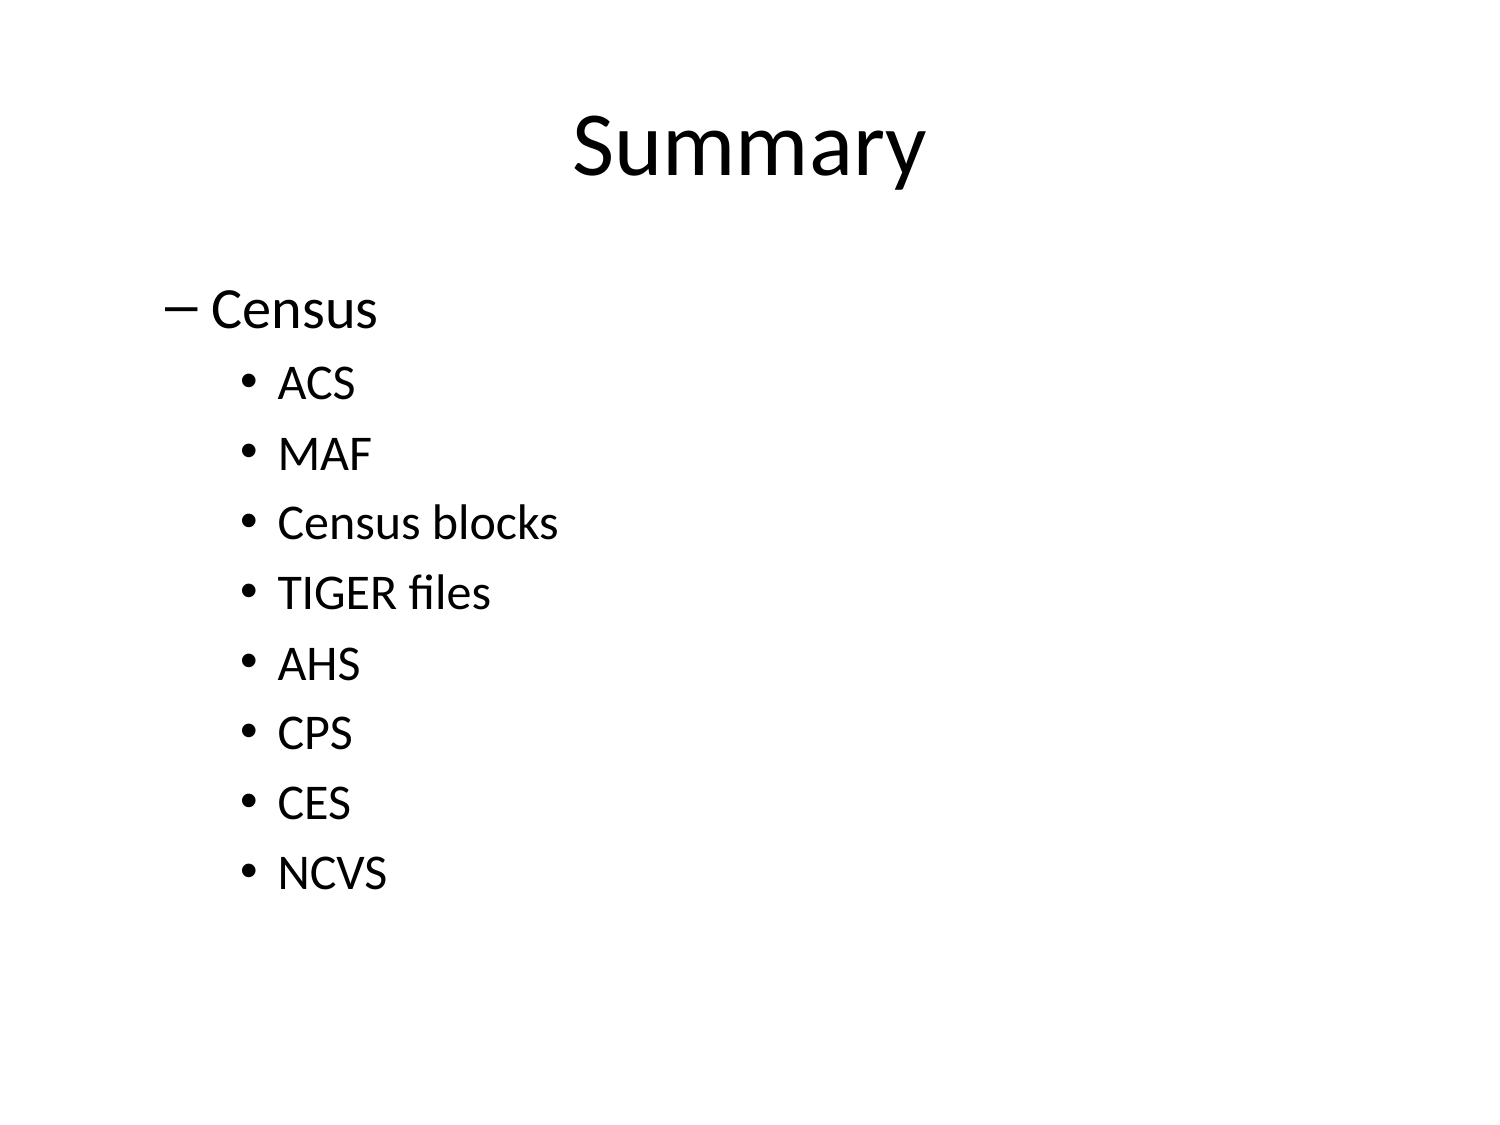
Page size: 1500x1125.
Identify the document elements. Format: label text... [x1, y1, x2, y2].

title Summary [75, 45, 1425, 233]
list Census ACS MAF Census blocks TIGER files AHS CPS CES NCVS [75, 262, 1425, 1005]
